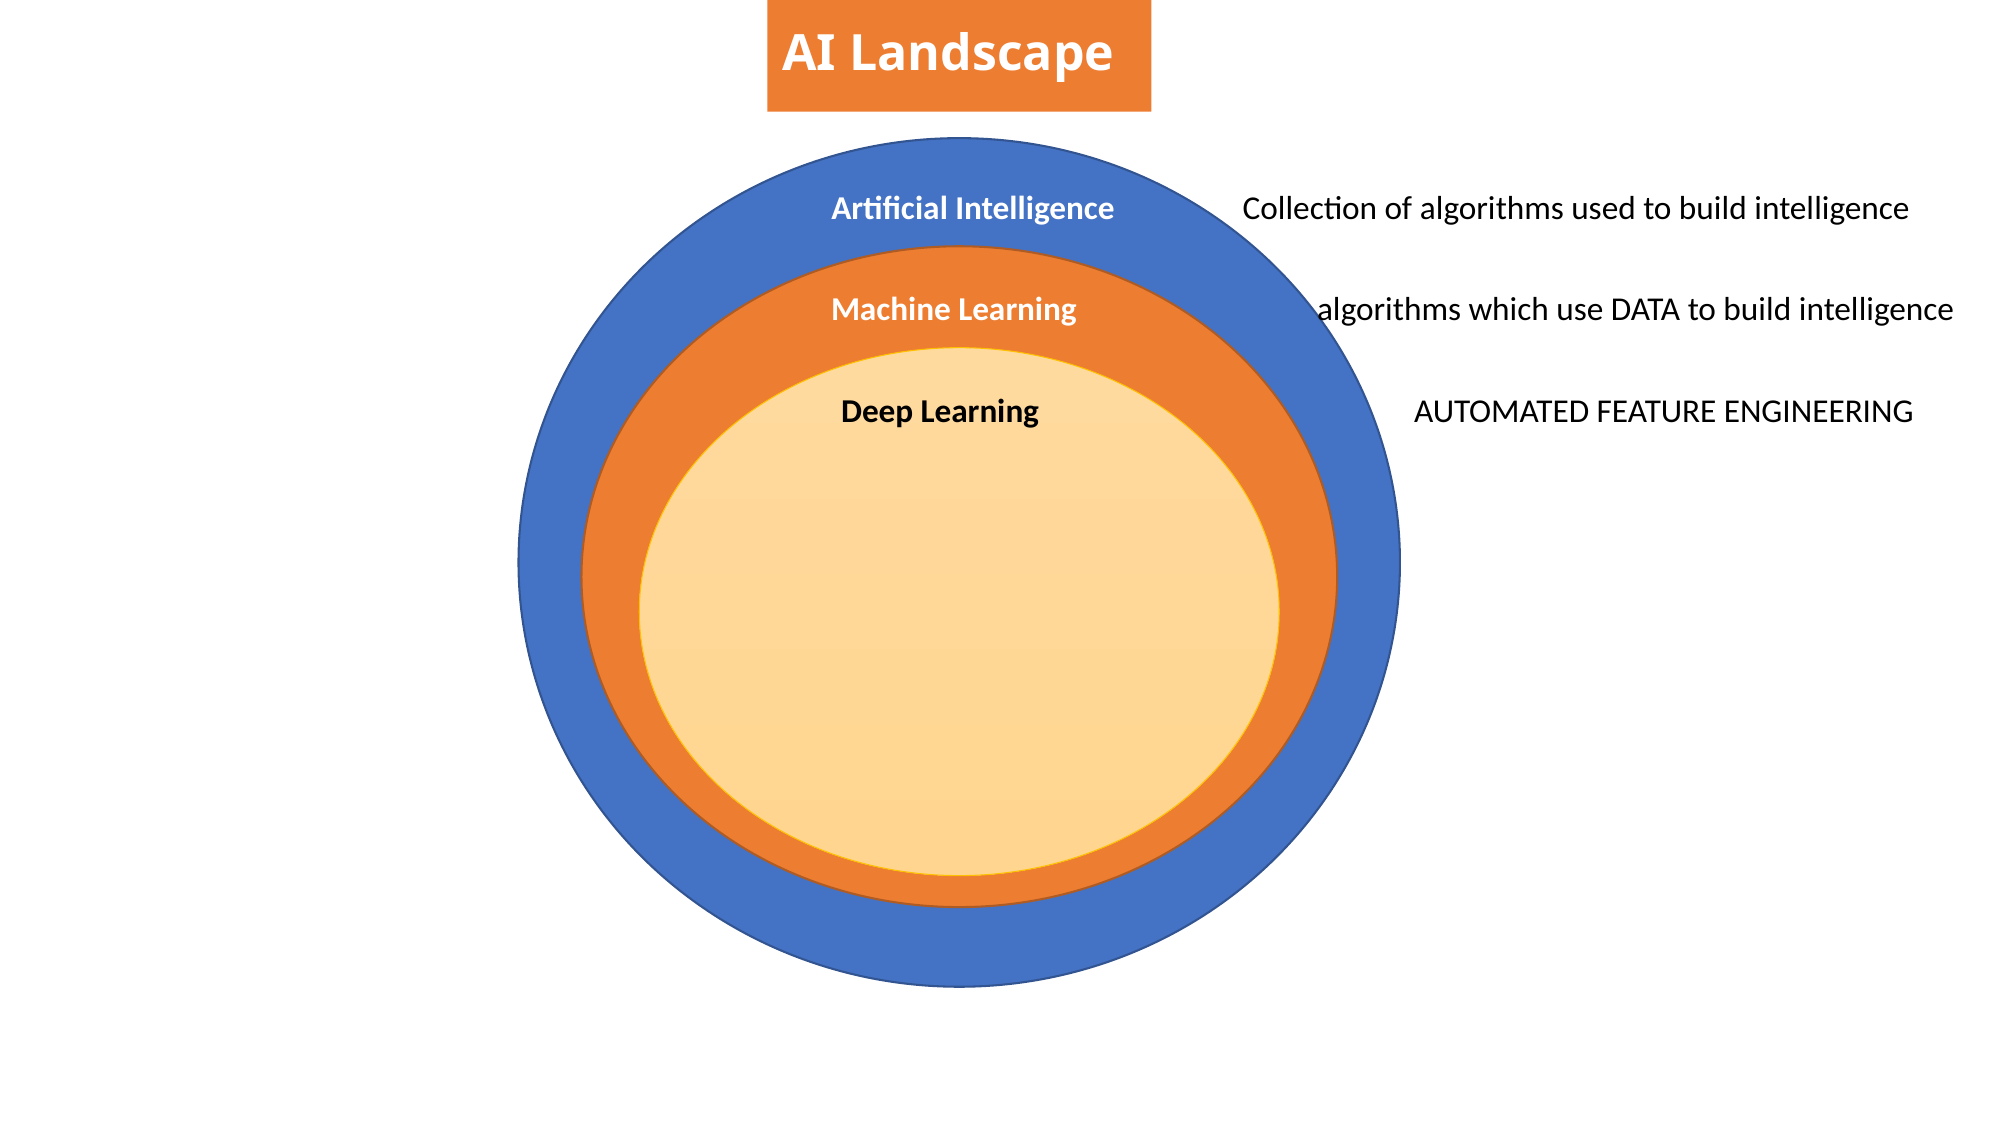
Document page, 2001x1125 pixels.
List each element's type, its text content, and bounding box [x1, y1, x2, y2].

title AI Landscape [767, 0, 1152, 112]
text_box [639, 347, 2000, 876]
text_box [581, 246, 1990, 908]
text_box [518, 138, 1949, 987]
